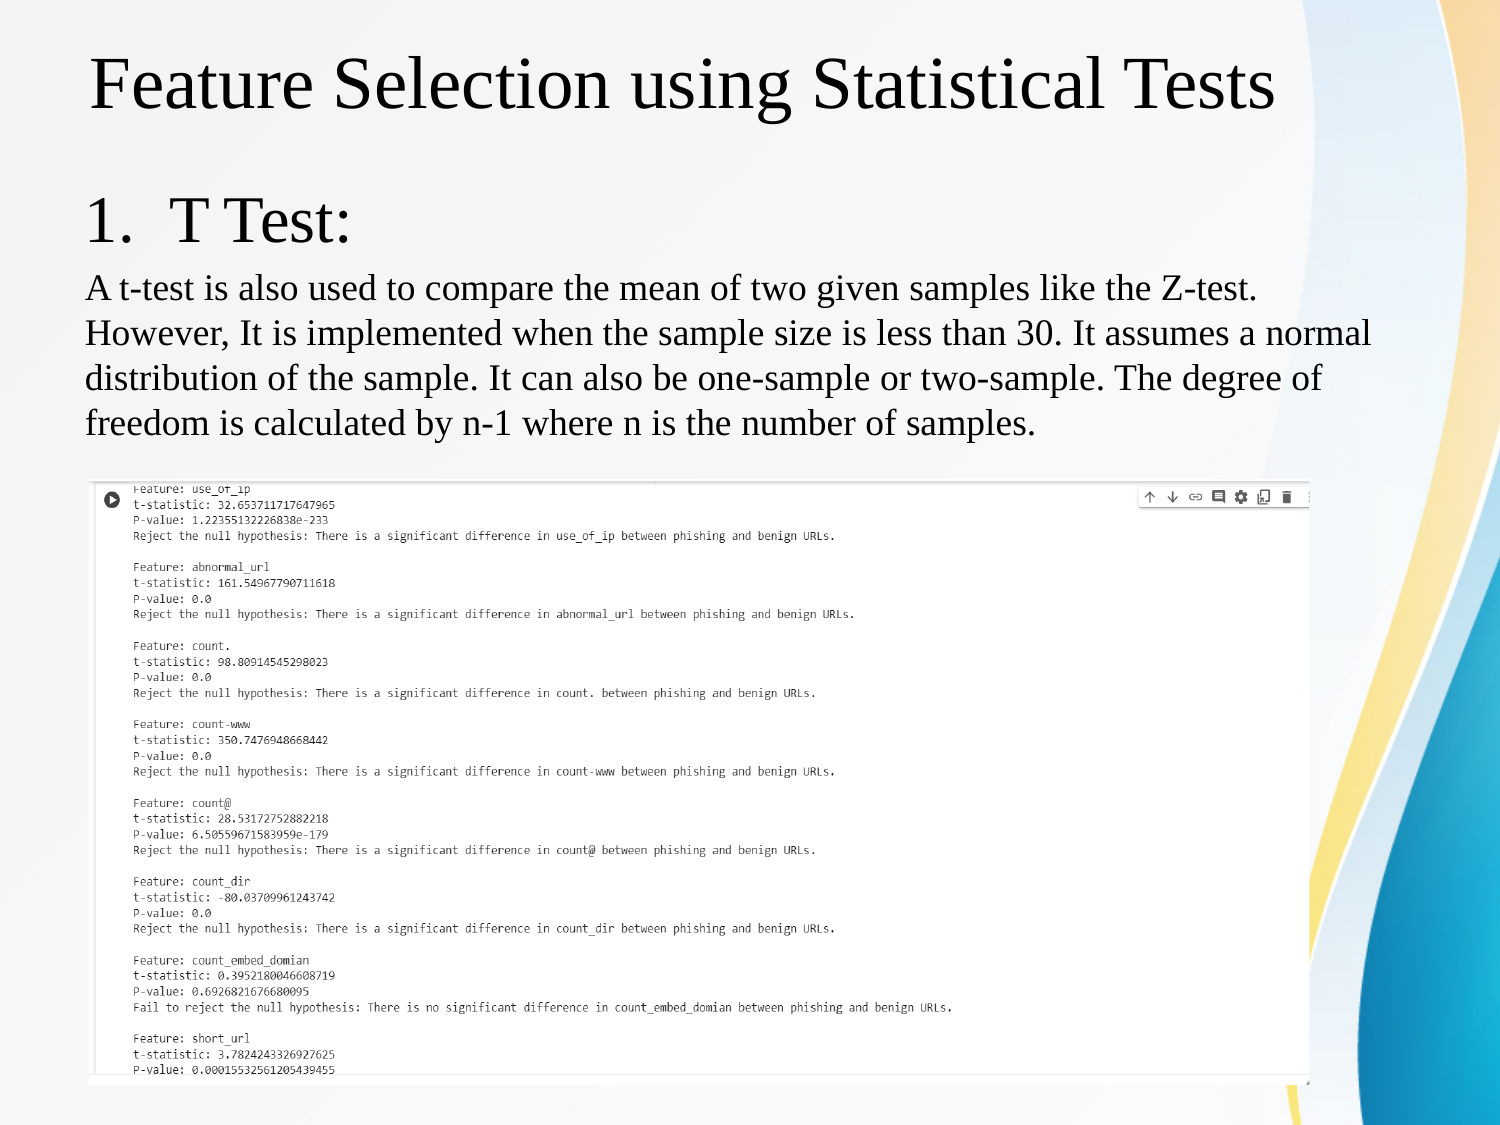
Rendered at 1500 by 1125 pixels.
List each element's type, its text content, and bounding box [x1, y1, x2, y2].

picture [0, 0, 1500, 1125]
title Feature Selection using Statistical Tests [74, 30, 1487, 128]
list T Test: A t-test is also used to compare the mean of two given samples like the Z-test. However, It is implemented when the sample size is less than 30. It assumes a normal distribution of the sample. It can also be one-sample or two-sample. The degree of freedom is calculated by n-1 where n is the number of samples. [69, 167, 1426, 1006]
